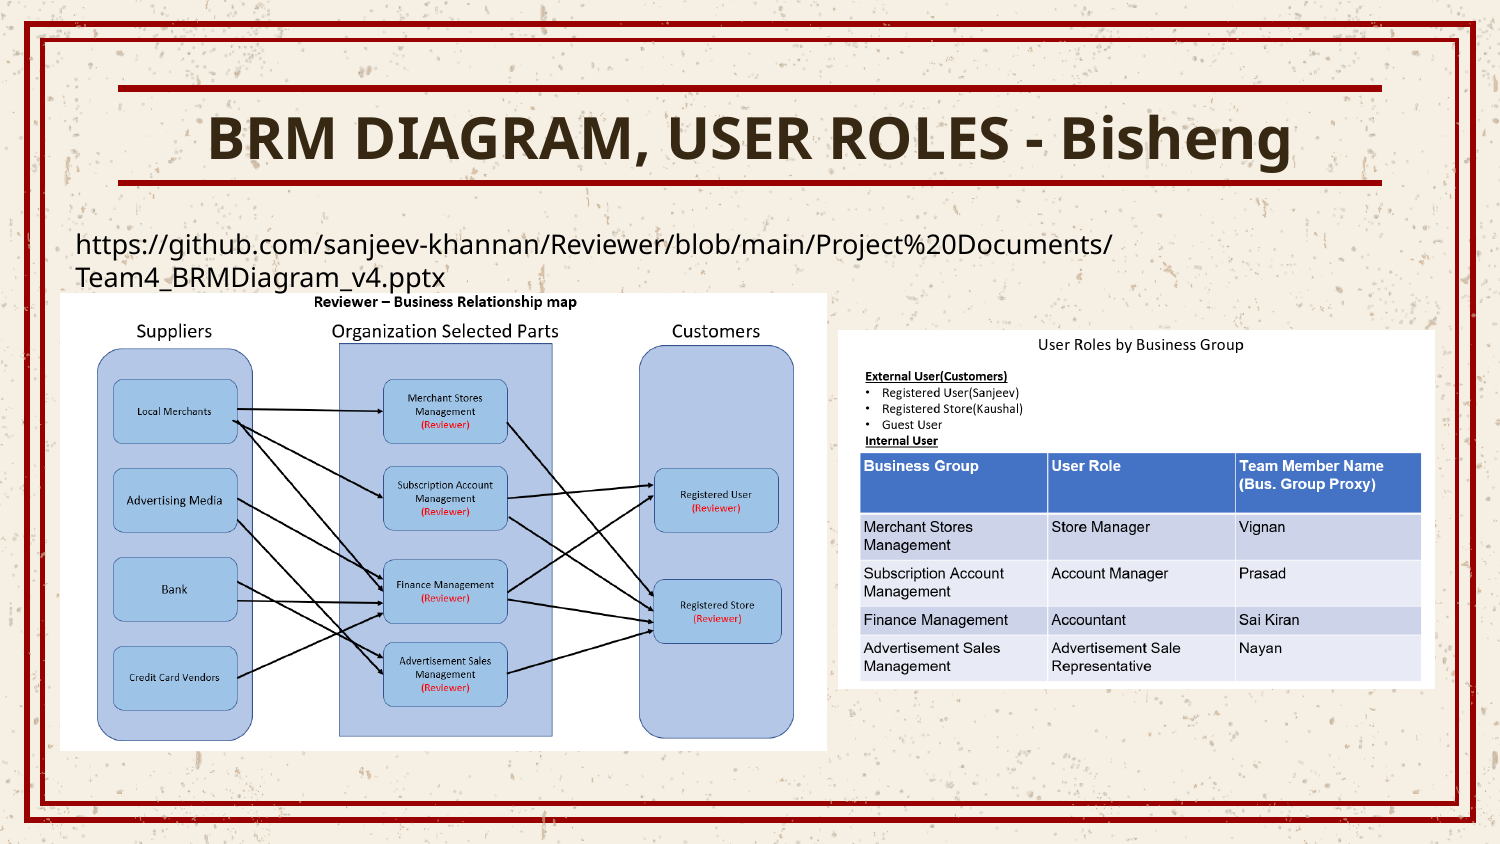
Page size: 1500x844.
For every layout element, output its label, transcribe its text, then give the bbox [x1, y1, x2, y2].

picture [1, 1, 1500, 844]
title BRM DIAGRAM, USER ROLES - Bisheng [118, 88, 1382, 183]
text_box https://github.com/sanjeev-khannan/Reviewer/blob/main/Project%20Documents/Team4_BRMDiagram_v4.pptx [60, 212, 1445, 308]
